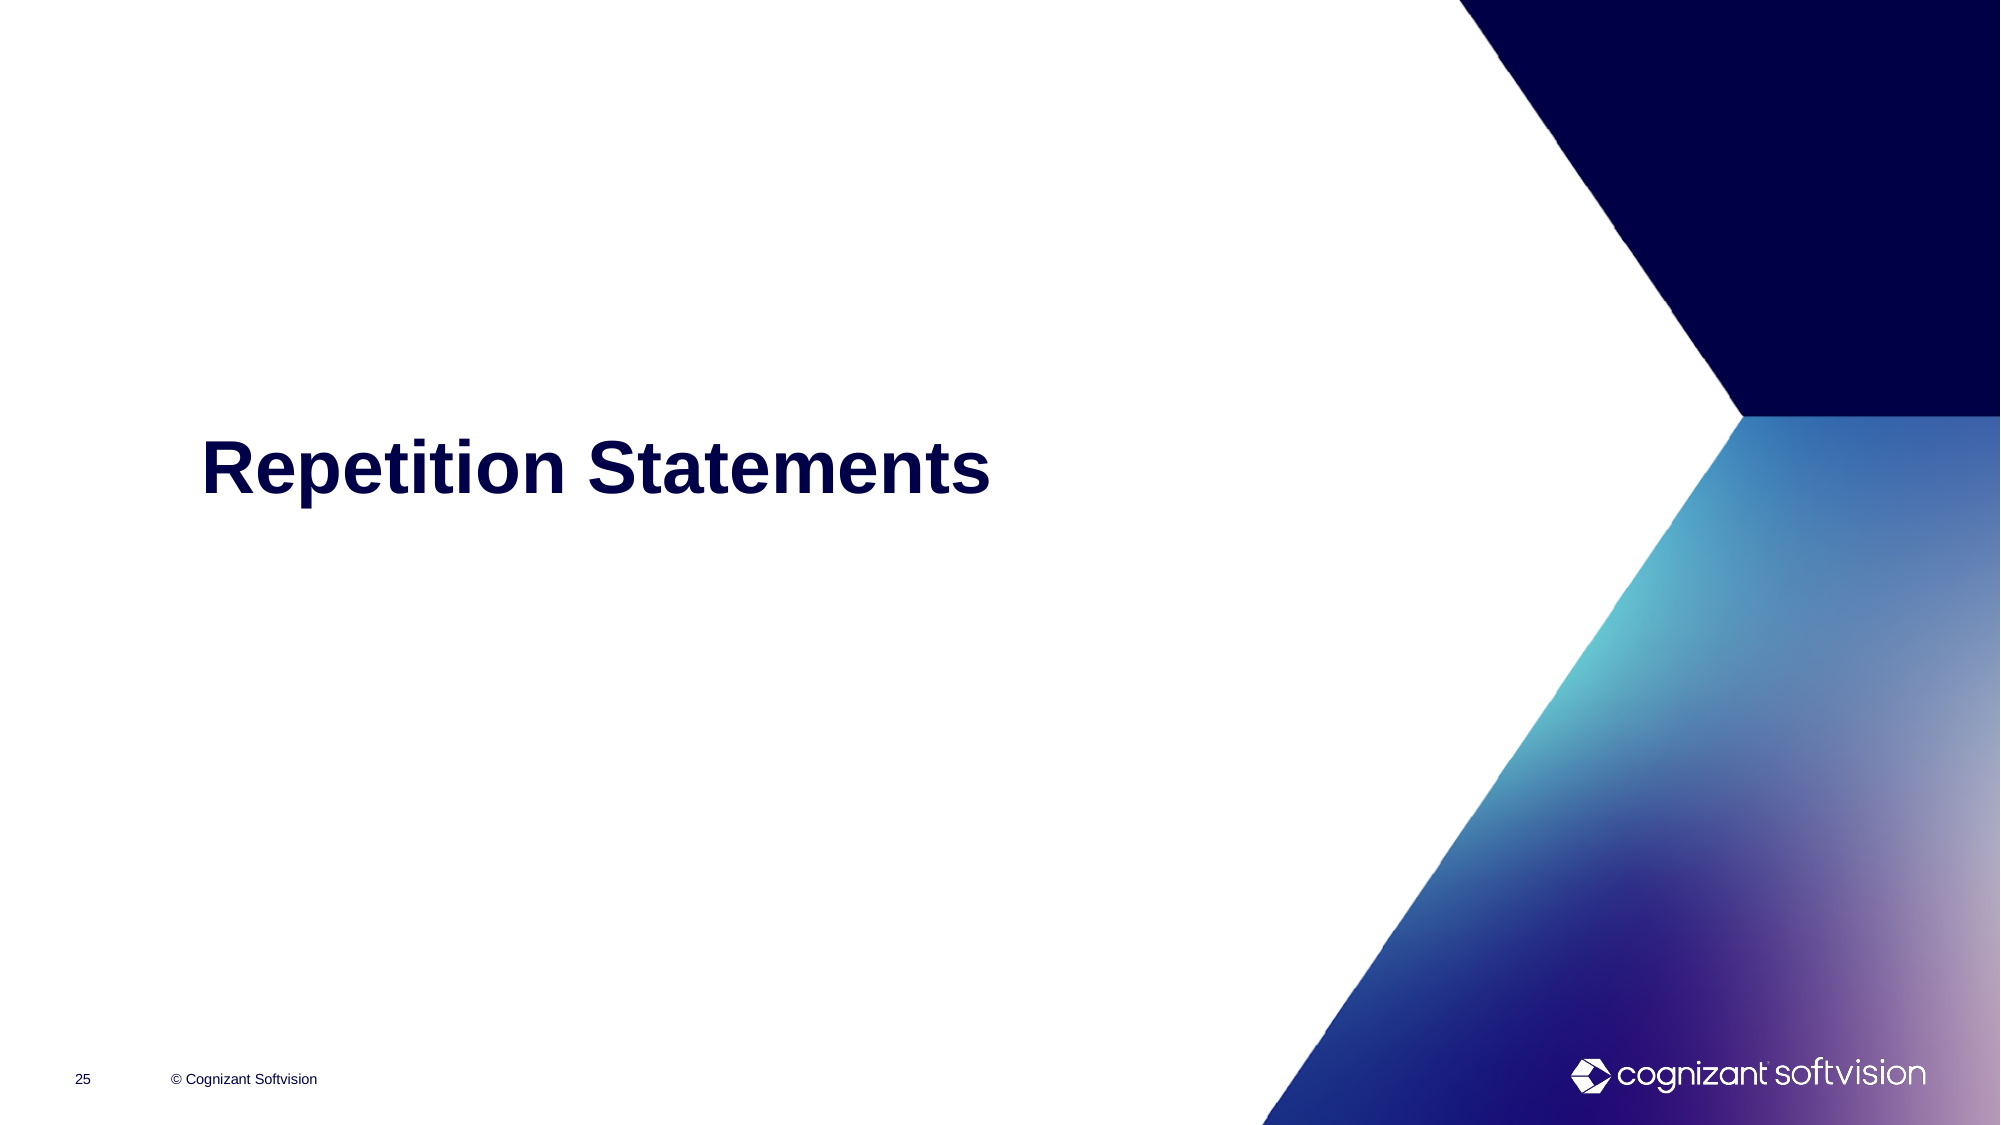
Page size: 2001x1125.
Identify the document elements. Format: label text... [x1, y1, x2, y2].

picture [1, 0, 2000, 1125]
footer © Cognizant Softvision [171, 1027, 368, 1088]
slide_number 25 [75, 1027, 133, 1088]
title Repetition Statements [171, 339, 1287, 588]
